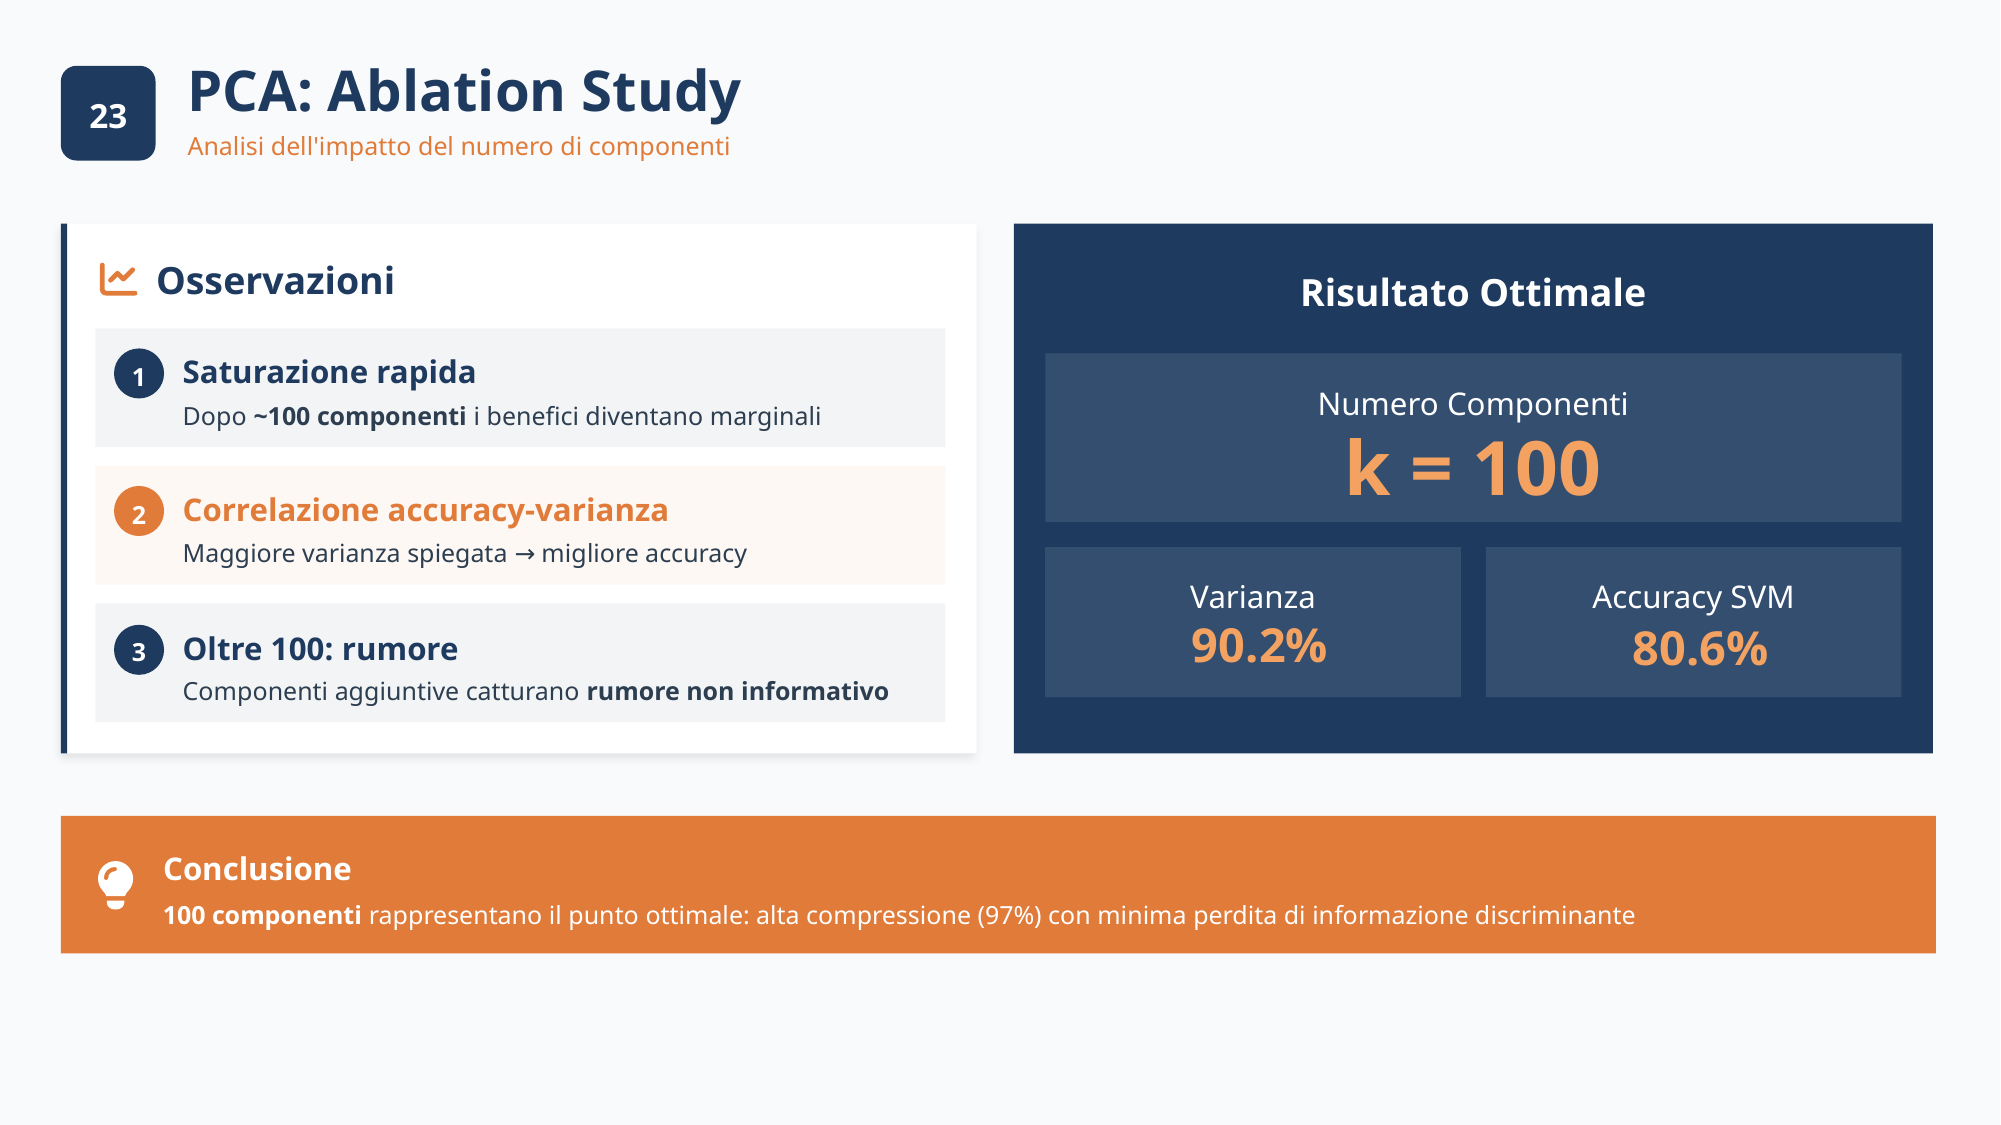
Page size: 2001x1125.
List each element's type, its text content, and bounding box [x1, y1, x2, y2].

text_box [1013, 223, 1933, 754]
text_box Oltre 100: rumore [182, 620, 835, 665]
text_box [99, 262, 138, 296]
text_box 1 [107, 347, 171, 398]
text_box 90.2% [1065, 615, 1455, 673]
text_box [1485, 547, 1902, 698]
text_box Osservazioni [156, 253, 978, 302]
text_box Varianza [1064, 572, 1443, 610]
text_box Maggiore varianza spiegata → migliore accuracy [182, 529, 833, 568]
text_box Componenti aggiuntive catturano rumore non informativo [182, 667, 946, 705]
text_box [98, 861, 134, 897]
text_box [95, 465, 946, 585]
text_box Accuracy SVM [1504, 572, 1883, 610]
text_box 3 [107, 622, 171, 673]
text_box [1045, 547, 1461, 698]
text_box PCA: Ablation Study [187, 62, 899, 125]
text_box [60, 223, 68, 754]
text_box [68, 223, 977, 754]
text_box [1045, 353, 1902, 523]
text_box [60, 815, 1936, 954]
text_box 2 [107, 484, 171, 535]
text_box Analisi dell'impatto del numero di componenti [187, 122, 849, 161]
text_box 100 componenti rappresentano il punto ottimale: alta compressione (97%) con minima perdita di informazione discriminante [162, 890, 1823, 929]
text_box Saturazione rapida [182, 343, 785, 388]
text_box Risultato Ottimale [1035, 265, 1911, 314]
text_box Conclusione [163, 840, 1531, 885]
text_box Dopo ~100 componenti i benefici diventano marginali [182, 392, 895, 430]
text_box Correlazione accuracy-varianza [182, 481, 718, 526]
text_box [95, 603, 946, 723]
text_box k = 100 [1051, 436, 1896, 512]
text_box Numero Componenti [1063, 378, 1883, 416]
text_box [49, 65, 168, 161]
text_box 80.6% [1506, 618, 1896, 675]
text_box [95, 328, 946, 448]
text_box [106, 900, 125, 910]
